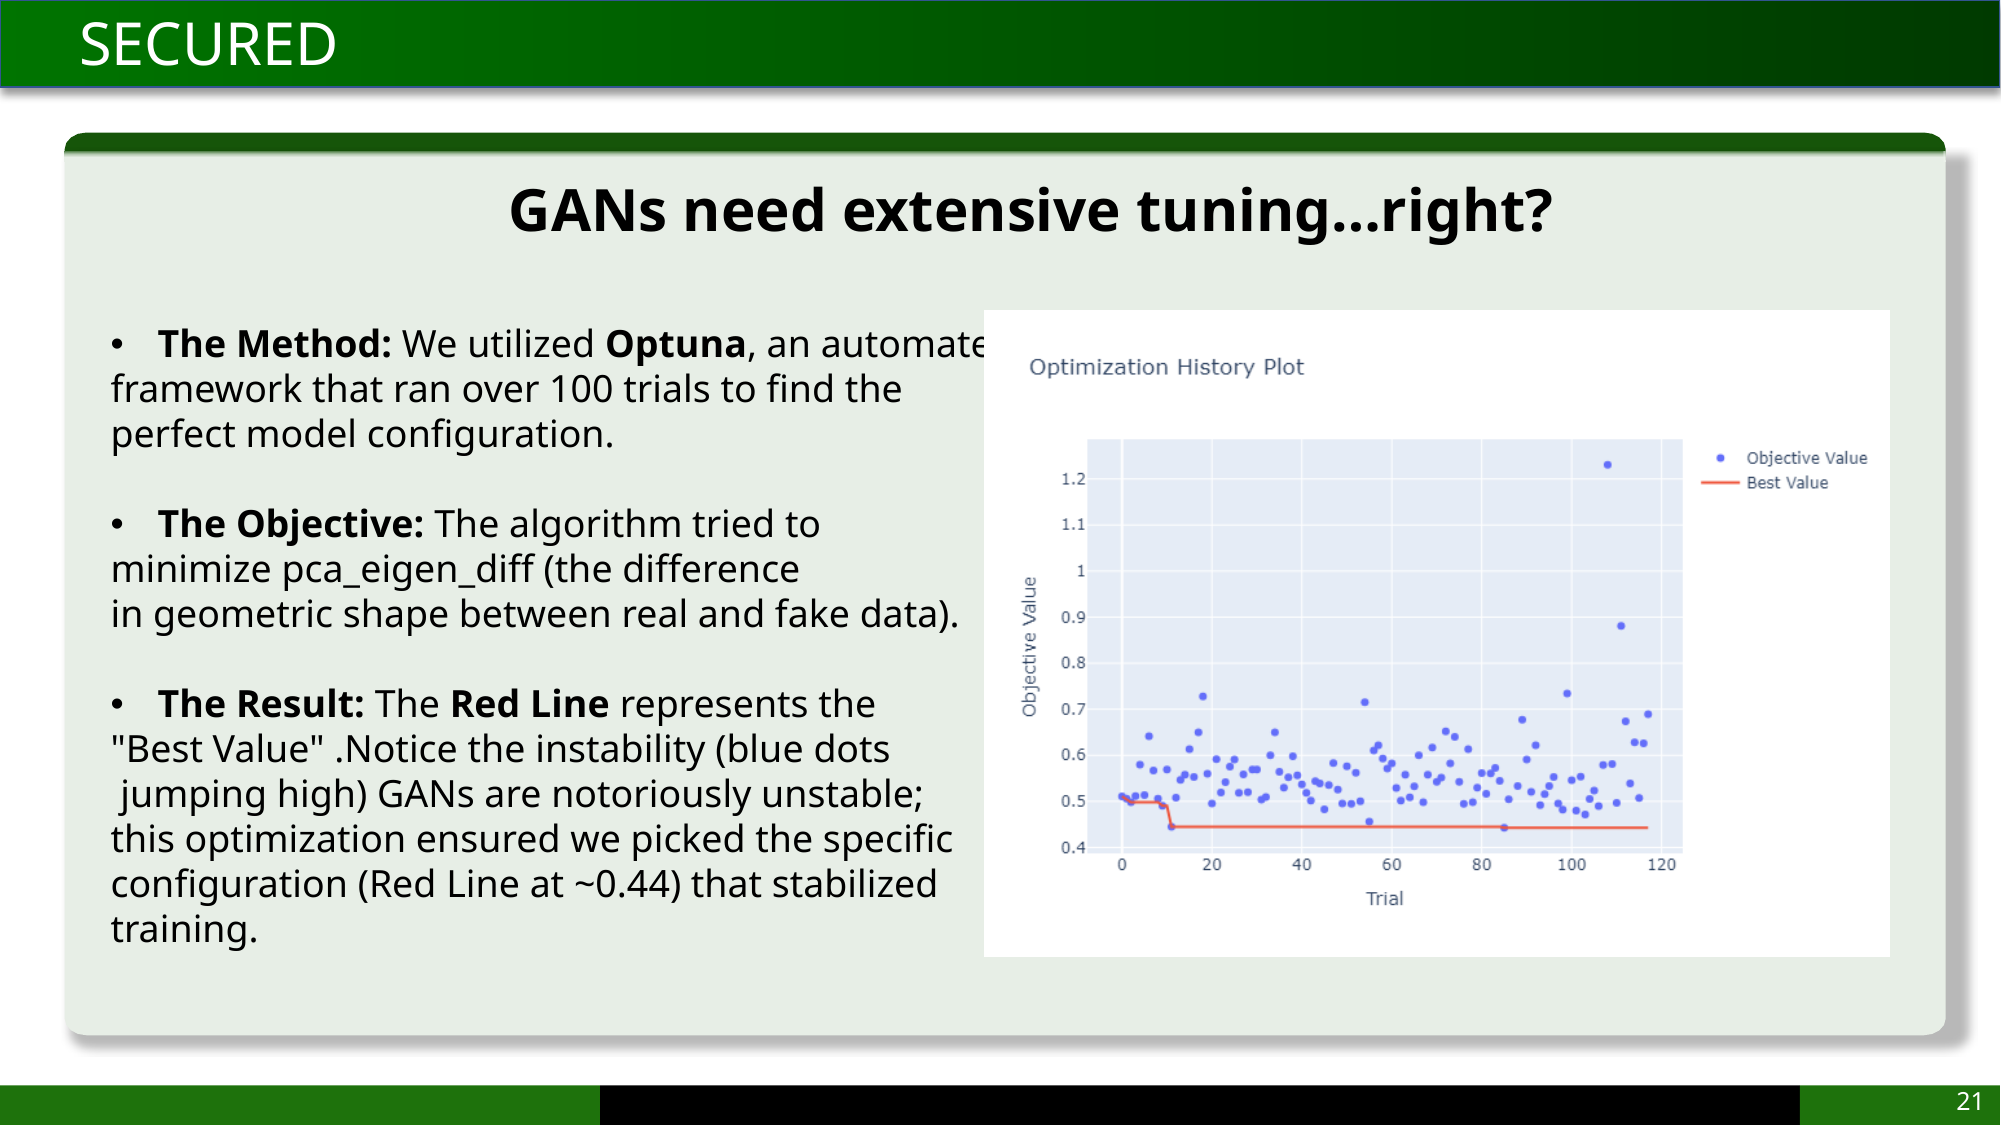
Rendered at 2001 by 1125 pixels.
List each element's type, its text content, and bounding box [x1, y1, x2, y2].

picture [64, 151, 1946, 162]
slide_number 21 [1545, 1076, 2000, 1125]
text_box GANs need extensive tuning…right? [281, 168, 1781, 251]
text_box The Method: We utilized Optuna, an automated framework that ran over 100 trials to find the perfect model configuration. The Objective: The algorithm tried to minimize pca_eigen_diff (the difference in geometric shape between real and fake data). The Result: The Red Line represents the "Best Value" .Notice the instability (blue dots jumping high) GANs are notoriously unstable; this optimization ensured we picked the specific configuration (Red Line at ~0.44) that stabilized training. [110, 320, 929, 993]
picture [984, 310, 1890, 957]
footer [650, 1085, 1413, 1125]
